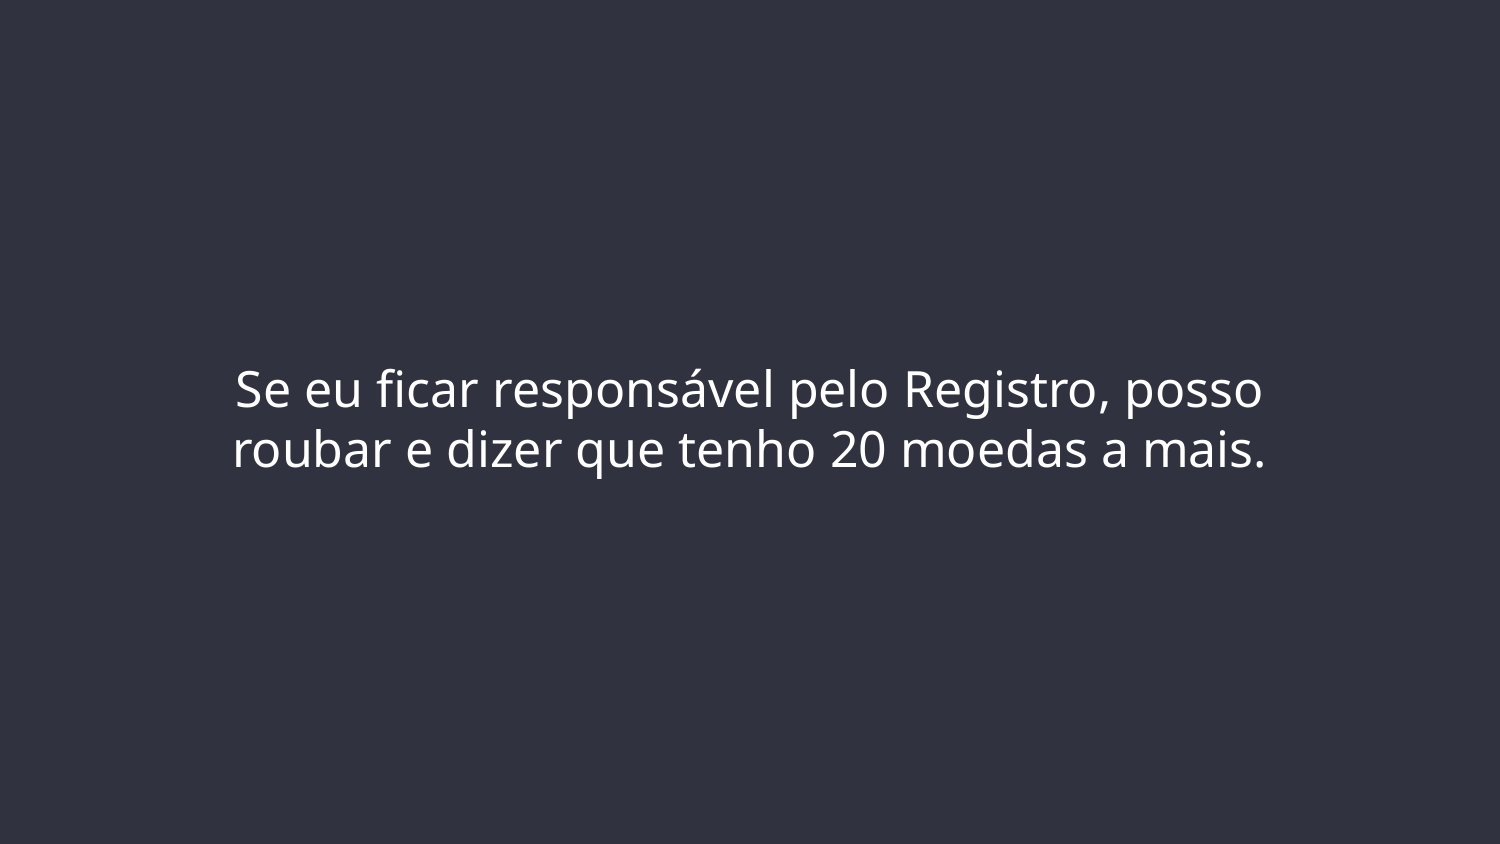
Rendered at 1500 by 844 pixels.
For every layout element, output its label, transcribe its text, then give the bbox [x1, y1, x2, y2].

title Se eu ficar responsável pelo Registro, posso roubar e dizer que tenho 20 moedas a mais. [194, 342, 1306, 502]
